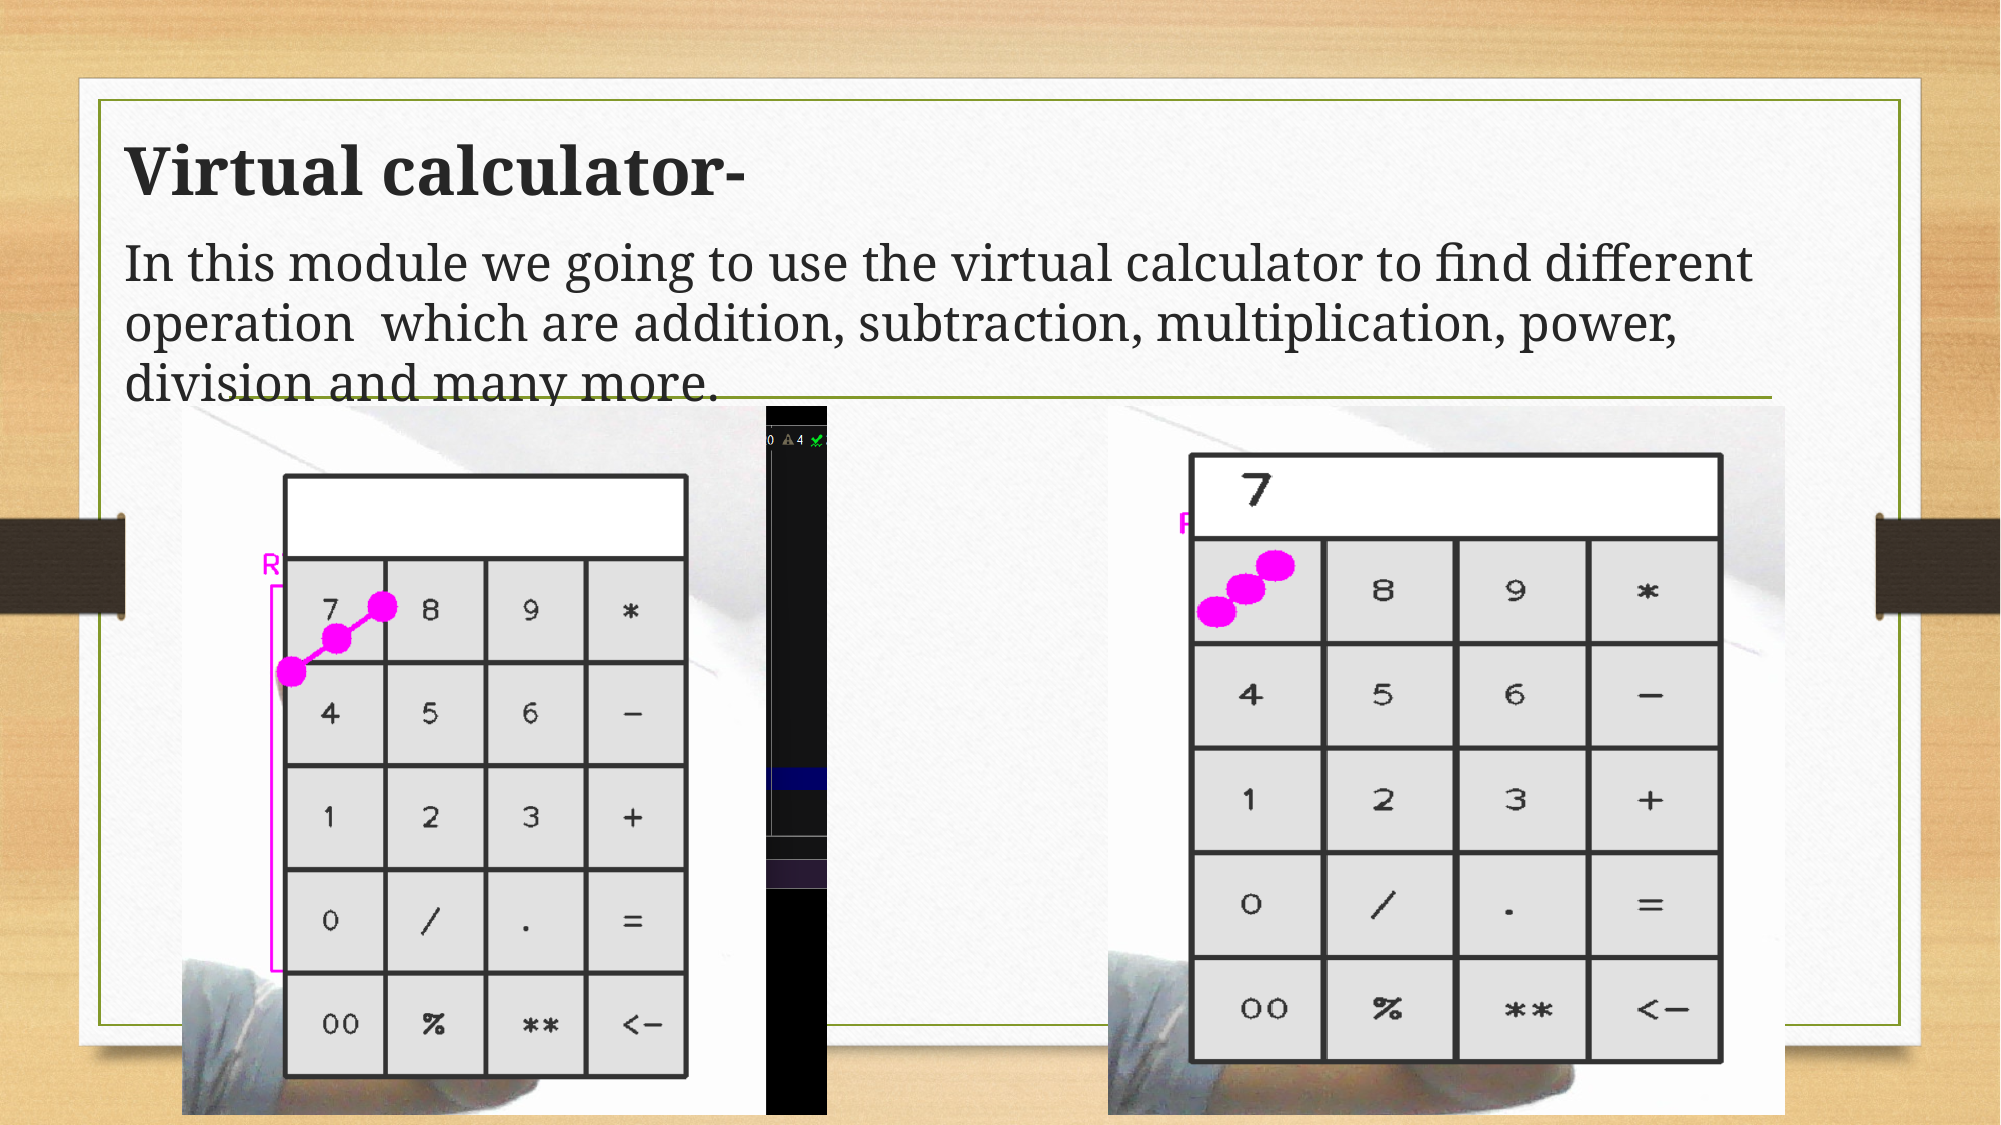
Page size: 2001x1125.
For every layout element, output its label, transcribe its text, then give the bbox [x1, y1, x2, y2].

list Virtual calculator- In this module we going to use the virtual calculator to find different operation which are addition, subtraction, multiplication, power, division and many more. [109, 121, 1835, 836]
picture [0, 0, 2001, 1125]
